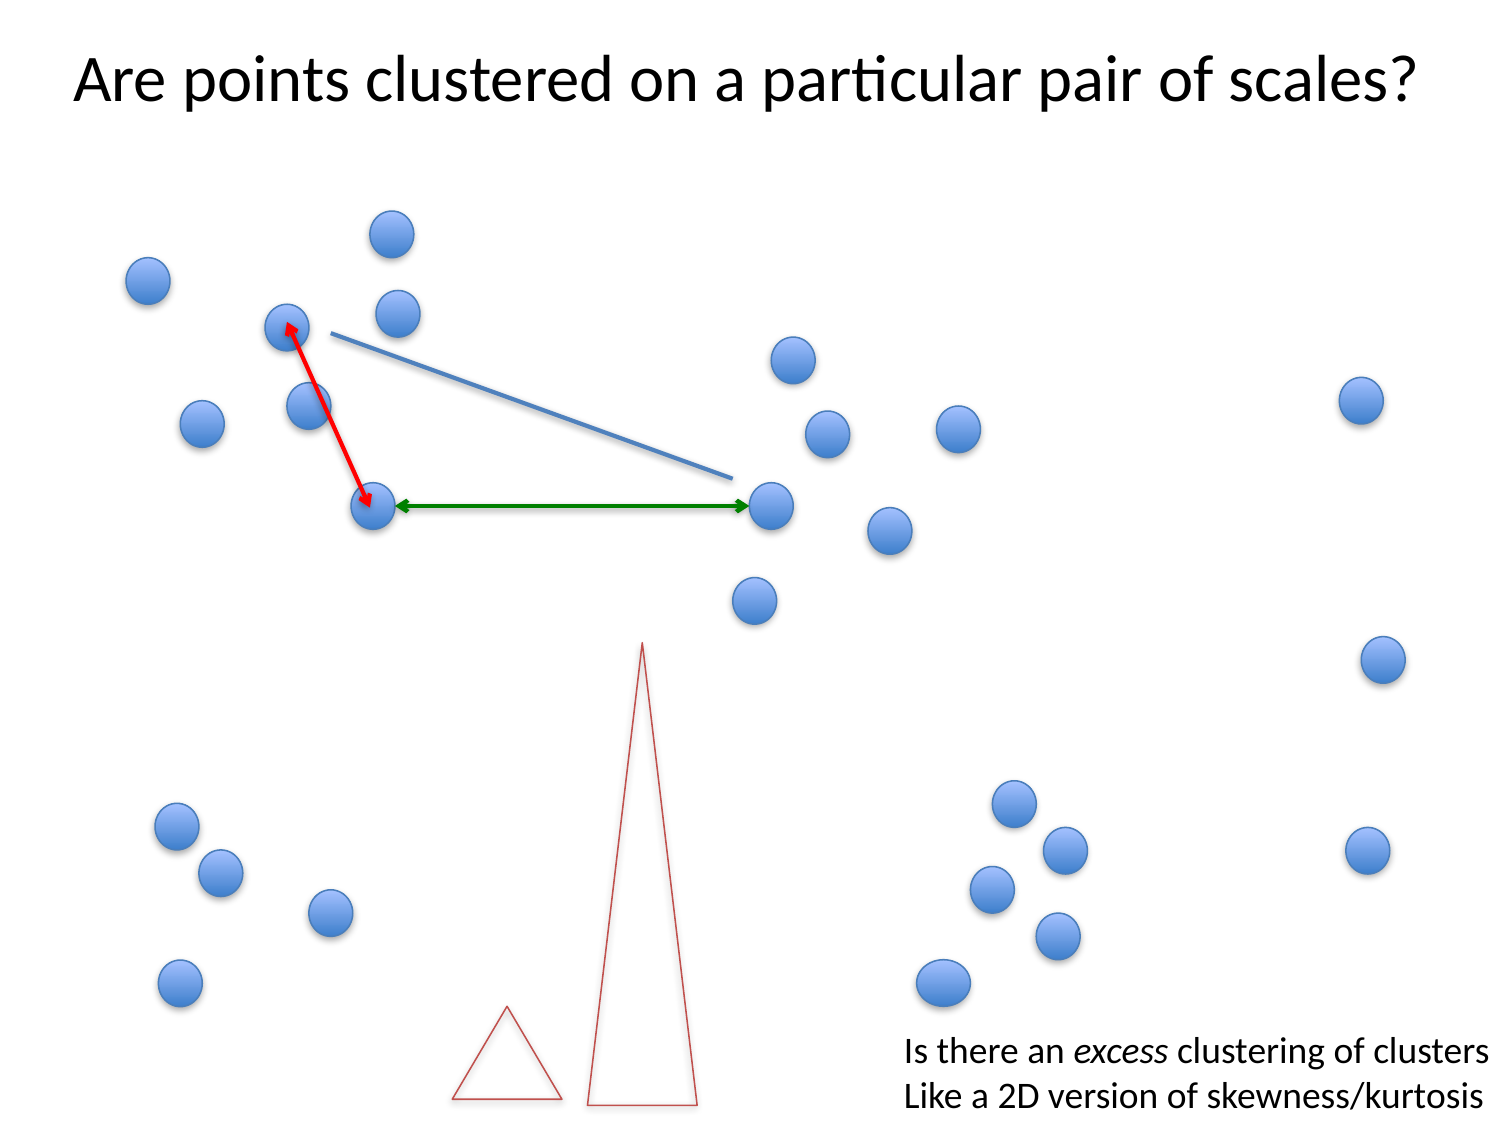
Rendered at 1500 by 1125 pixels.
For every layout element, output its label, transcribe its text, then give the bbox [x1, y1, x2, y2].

text_box [125, 256, 171, 306]
text_box [264, 303, 309, 351]
text_box [1042, 826, 1089, 875]
text_box Is there an excess clustering of clusters Like a 2D version of skewness/kurtosis [889, 1018, 1500, 1124]
text_box [375, 289, 421, 331]
text_box [157, 959, 204, 1008]
text_box [451, 1005, 563, 1101]
text_box [1338, 376, 1385, 425]
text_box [330, 332, 733, 479]
text_box [586, 641, 698, 1107]
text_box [286, 321, 371, 508]
text_box [731, 576, 778, 625]
text_box [804, 410, 851, 459]
text_box [1345, 826, 1391, 875]
text_box [179, 399, 225, 449]
text_box [369, 210, 415, 259]
text_box [1360, 635, 1406, 684]
text_box [1035, 912, 1081, 961]
text_box [969, 865, 1016, 914]
text_box [915, 958, 972, 1008]
text_box [935, 405, 982, 454]
text_box [867, 506, 913, 555]
text_box [308, 889, 354, 938]
text_box [352, 488, 396, 531]
text_box [770, 336, 816, 385]
text_box [154, 802, 200, 851]
text_box [991, 780, 1038, 829]
title Are points clustered on a particular pair of scales? [15, 13, 1478, 137]
text_box [198, 849, 244, 898]
text_box [748, 481, 794, 531]
